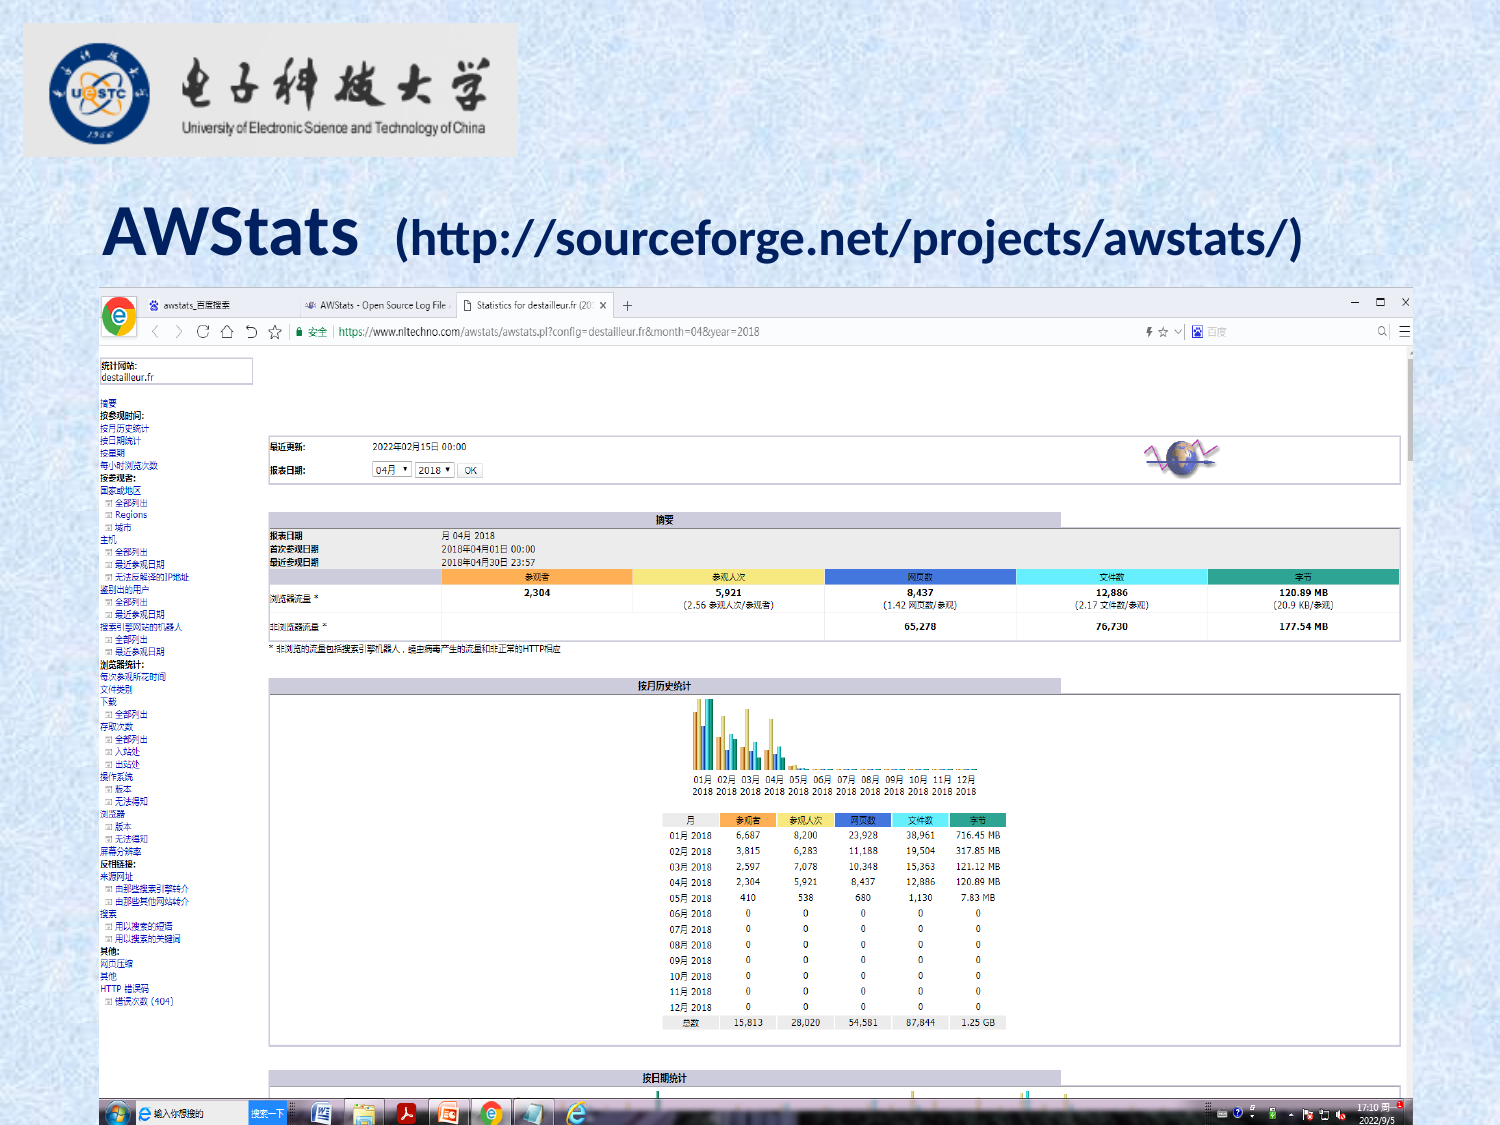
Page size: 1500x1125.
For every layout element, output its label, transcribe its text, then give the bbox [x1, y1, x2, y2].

title AWStats (http://sourceforge.net/projects/awstats/) [87, 174, 1438, 323]
picture [0, 0, 1500, 1125]
